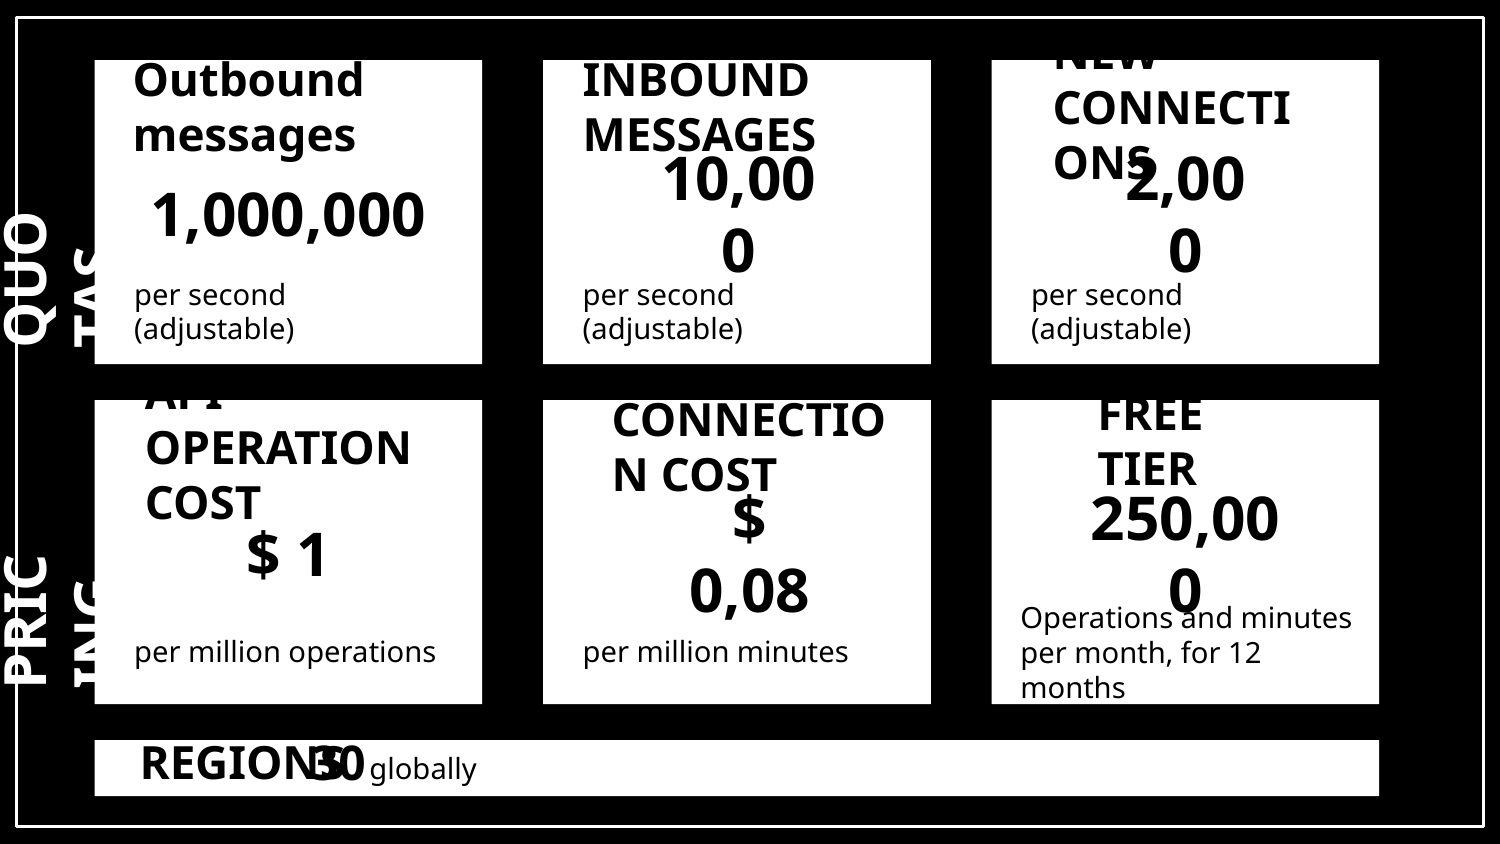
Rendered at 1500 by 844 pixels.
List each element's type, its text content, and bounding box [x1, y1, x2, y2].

text_box PRICING [20, 519, 89, 705]
text_box QUOTAS [20, 178, 89, 364]
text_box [991, 399, 1380, 705]
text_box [991, 59, 1380, 365]
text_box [94, 399, 483, 705]
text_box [94, 59, 483, 365]
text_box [94, 739, 1380, 797]
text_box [542, 59, 932, 365]
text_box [542, 399, 932, 705]
